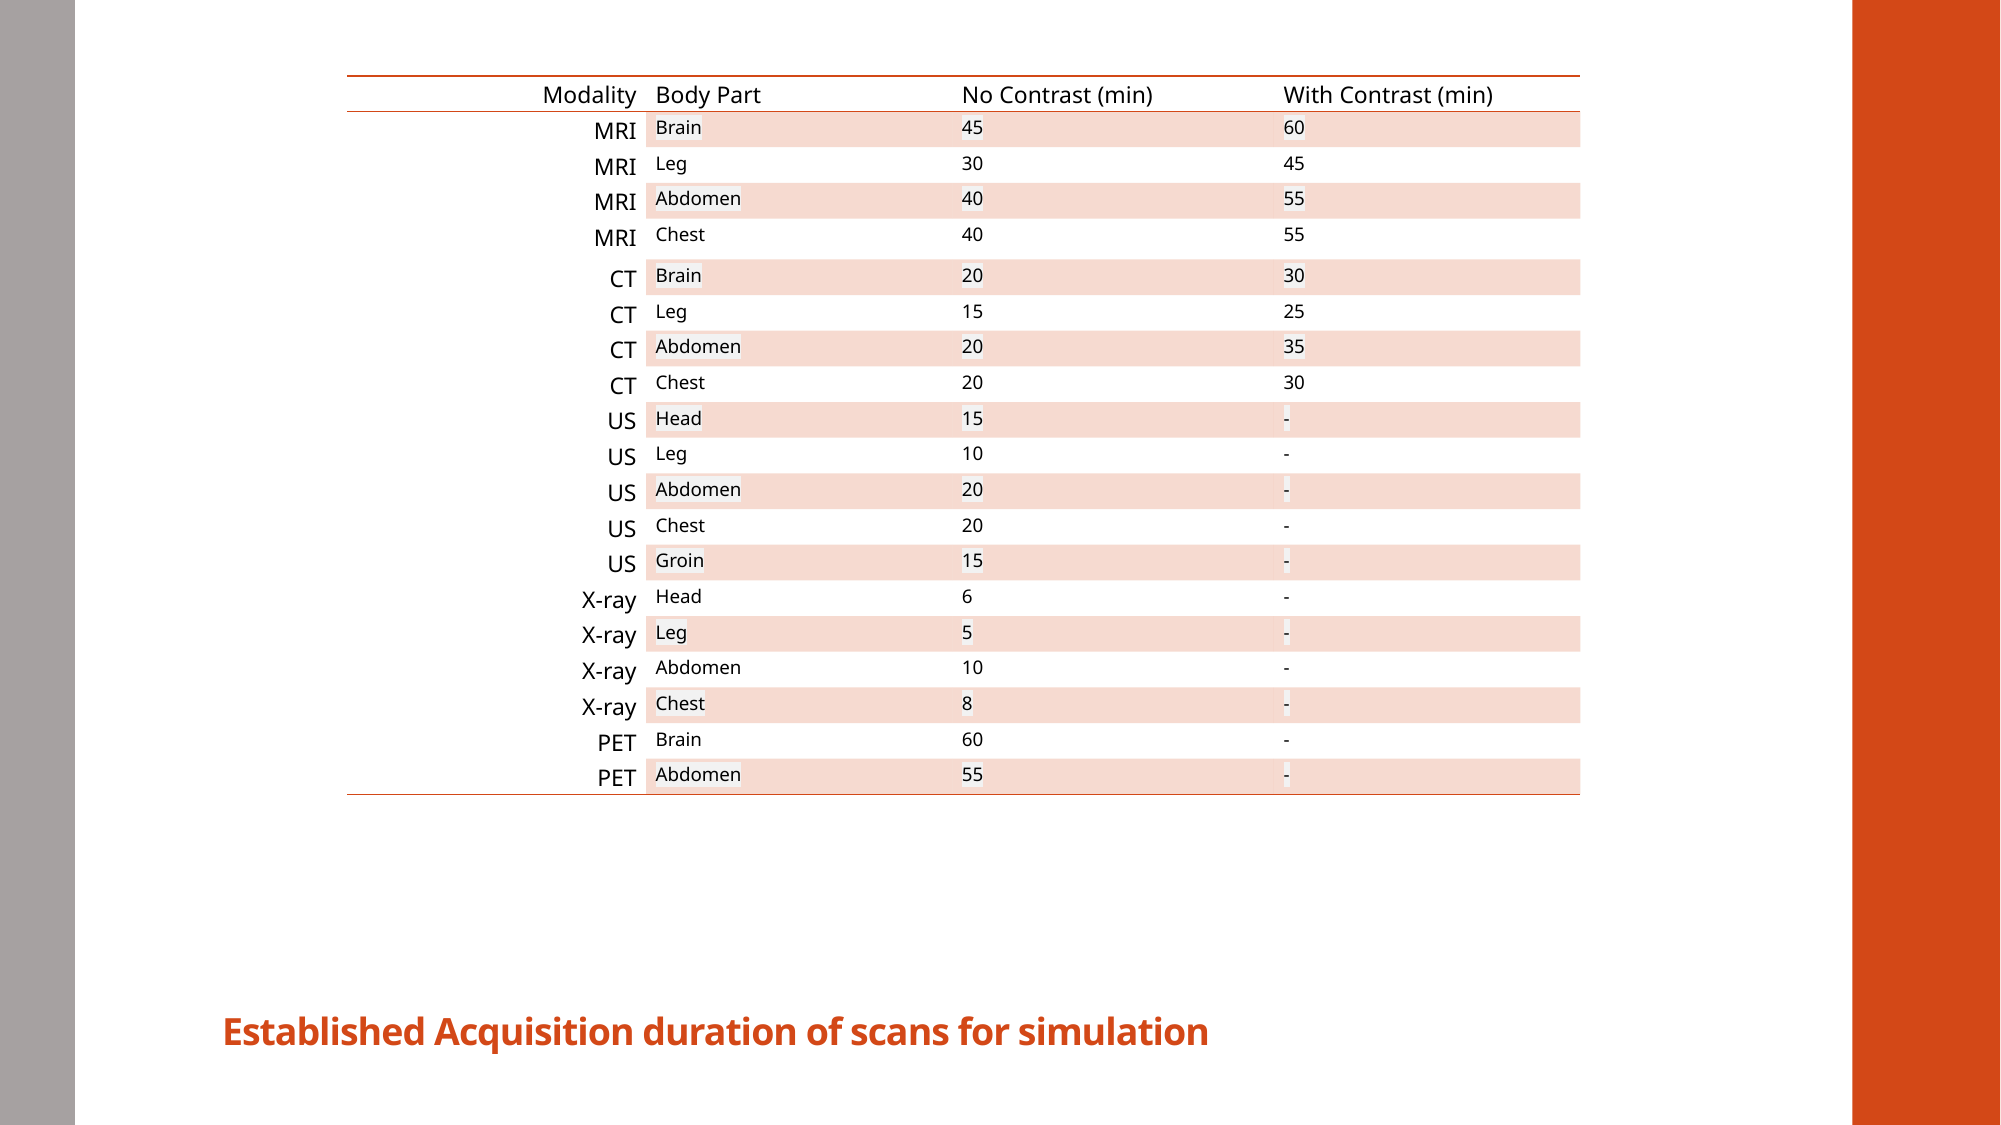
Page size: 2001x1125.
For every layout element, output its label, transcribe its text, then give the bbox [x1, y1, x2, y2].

table_cell Chest [646, 509, 952, 545]
table_cell Abdomen [646, 183, 952, 219]
table_cell 8 [952, 687, 1274, 723]
table_cell 25 [1274, 295, 1580, 331]
table_cell X-ray [347, 616, 646, 652]
table_cell Abdomen [646, 759, 952, 794]
table_cell - [1274, 723, 1580, 759]
table_cell 40 [952, 183, 1274, 219]
table_cell Abdomen [646, 652, 952, 687]
table_cell PET [347, 759, 646, 794]
table_cell 15 [952, 545, 1274, 580]
table_cell 20 [952, 473, 1274, 509]
table_cell Abdomen [646, 331, 952, 366]
table_cell CT [347, 366, 646, 402]
table_cell 60 [952, 723, 1274, 759]
table_cell 5 [952, 616, 1274, 652]
table_cell 45 [952, 112, 1274, 147]
table_cell 6 [952, 580, 1274, 616]
text_box [0, 0, 76, 1125]
table_cell MRI [347, 219, 646, 259]
table_cell - [1274, 580, 1580, 616]
table_cell - [1274, 509, 1580, 545]
table_cell CT [347, 331, 646, 366]
table_cell Leg [646, 147, 952, 183]
table_cell X-ray [347, 687, 646, 723]
table_cell MRI [347, 112, 646, 147]
table_cell 30 [952, 147, 1274, 183]
table_cell - [1274, 759, 1580, 794]
table_cell 55 [1274, 219, 1580, 259]
table_cell Brain [646, 112, 952, 147]
table_cell 20 [952, 509, 1274, 545]
table_header Modality [347, 77, 646, 111]
table_cell MRI [347, 147, 646, 183]
table_cell Leg [646, 616, 952, 652]
table_cell - [1274, 687, 1580, 723]
table_cell Chest [646, 219, 952, 259]
table_cell - [1274, 545, 1580, 580]
table_cell 20 [952, 366, 1274, 402]
table_cell 55 [952, 759, 1274, 794]
table_cell US [347, 402, 646, 438]
table_cell US [347, 509, 646, 545]
table_cell US [347, 473, 646, 509]
table_cell 45 [1274, 147, 1580, 183]
table_cell Head [646, 402, 952, 438]
table_cell Brain [646, 723, 952, 759]
table_cell CT [347, 259, 646, 295]
table_cell 30 [1274, 259, 1580, 295]
table_cell 15 [952, 402, 1274, 438]
title Established Acquisition duration of scans for simulation [206, 843, 1797, 1062]
table_cell US [347, 545, 646, 580]
table_cell - [1274, 438, 1580, 473]
table_cell 15 [952, 295, 1274, 331]
table_cell 35 [1274, 331, 1580, 366]
table_cell 40 [952, 219, 1274, 259]
table_cell - [1274, 652, 1580, 687]
table_cell PET [347, 723, 646, 759]
table_cell US [347, 438, 646, 473]
table_cell 20 [952, 259, 1274, 295]
table_cell Leg [646, 438, 952, 473]
table_cell CT [347, 295, 646, 331]
table_cell Chest [646, 366, 952, 402]
table_cell Head [646, 580, 952, 616]
table_cell 10 [952, 652, 1274, 687]
table_cell Brain [646, 259, 952, 295]
table_cell MRI [347, 183, 646, 219]
table_cell 60 [1274, 112, 1580, 147]
table_cell 10 [952, 438, 1274, 473]
table_cell X-ray [347, 580, 646, 616]
table_cell - [1274, 473, 1580, 509]
table_cell - [1274, 402, 1580, 438]
table_cell Abdomen [646, 473, 952, 509]
table_header Body Part [646, 77, 952, 111]
table_cell 20 [952, 331, 1274, 366]
table_cell Groin [646, 545, 952, 580]
table_cell Chest [646, 687, 952, 723]
table_cell Leg [646, 295, 952, 331]
table_cell - [1274, 616, 1580, 652]
table_header No Contrast (min) [952, 77, 1274, 111]
table_header With Contrast (min) [1274, 77, 1580, 111]
table_cell X-ray [347, 652, 646, 687]
table_cell 55 [1274, 183, 1580, 219]
table_cell 30 [1274, 366, 1580, 402]
